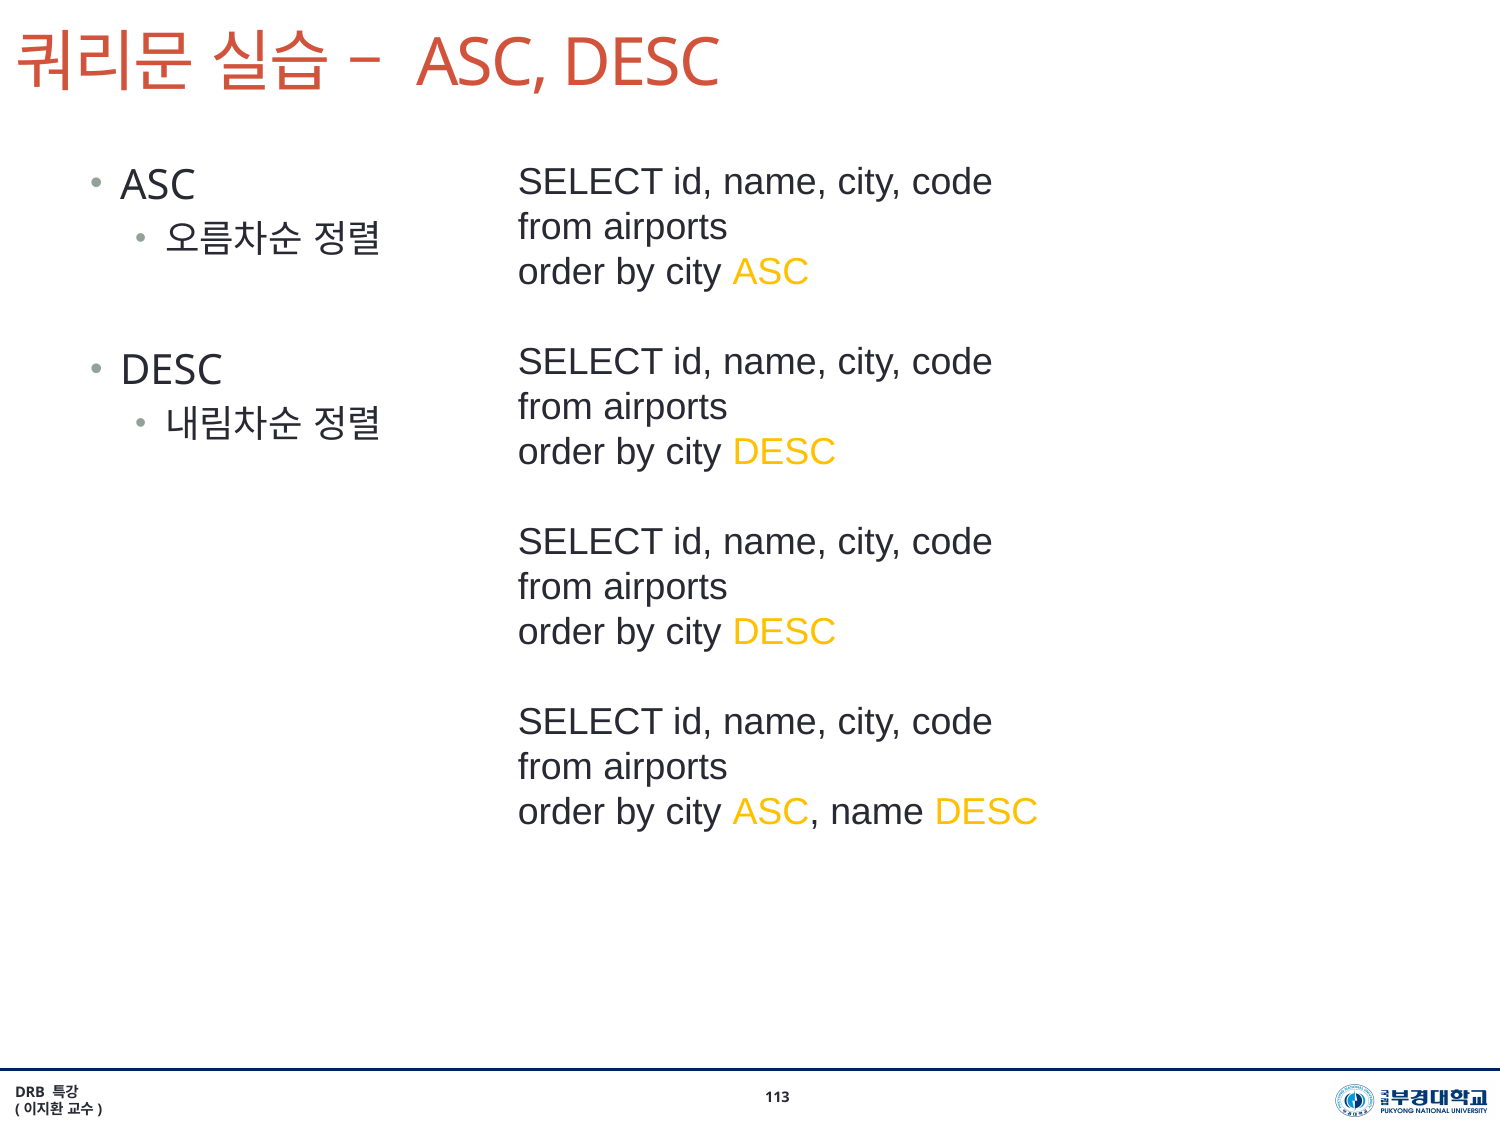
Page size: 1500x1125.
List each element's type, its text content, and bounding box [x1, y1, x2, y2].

slide_number DRB 특강 (이지환 교수) [0, 1082, 303, 1118]
text_box SELECT id, name, city, code from airports order by city ASC SELECT id, name, city, code from airports order by city DESC SELECT id, name, city, code from airports order by city DESC SELECT id, name, city, code from airports order by city ASC, name DESC [503, 149, 1267, 840]
list ASC 오름차순 정렬 DESC 내림차순 정렬 [75, 149, 1425, 1033]
title 쿼리문 실습 – ASC, DESC [0, 1, 1500, 116]
picture [1330, 1079, 1495, 1121]
